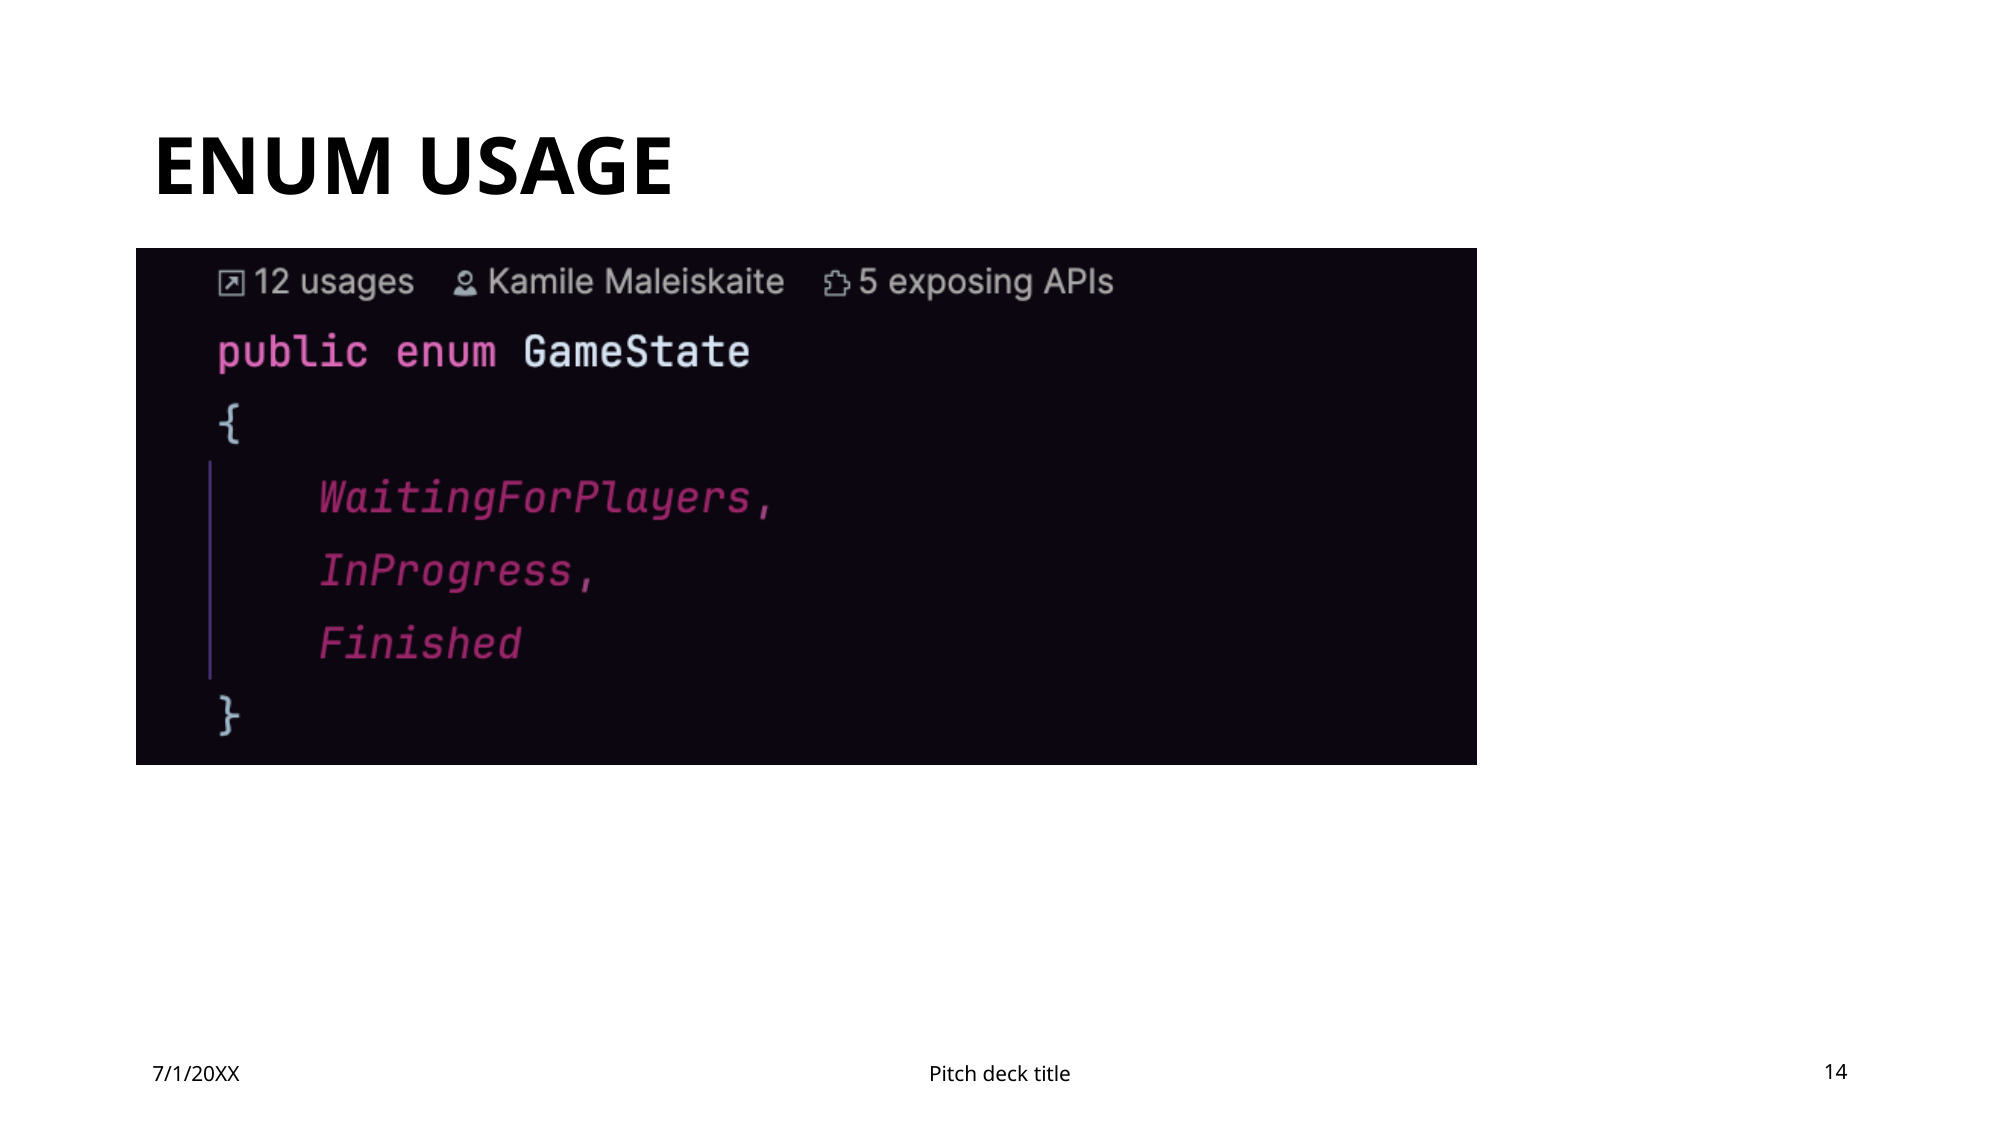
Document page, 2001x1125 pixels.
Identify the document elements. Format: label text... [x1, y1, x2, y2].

slide_number 14 [1412, 1042, 1863, 1103]
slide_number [137, 1042, 588, 1103]
title ENUM USAGE [137, 59, 1863, 278]
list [136, 248, 1477, 765]
footer Pitch deck title [662, 1042, 1338, 1103]
